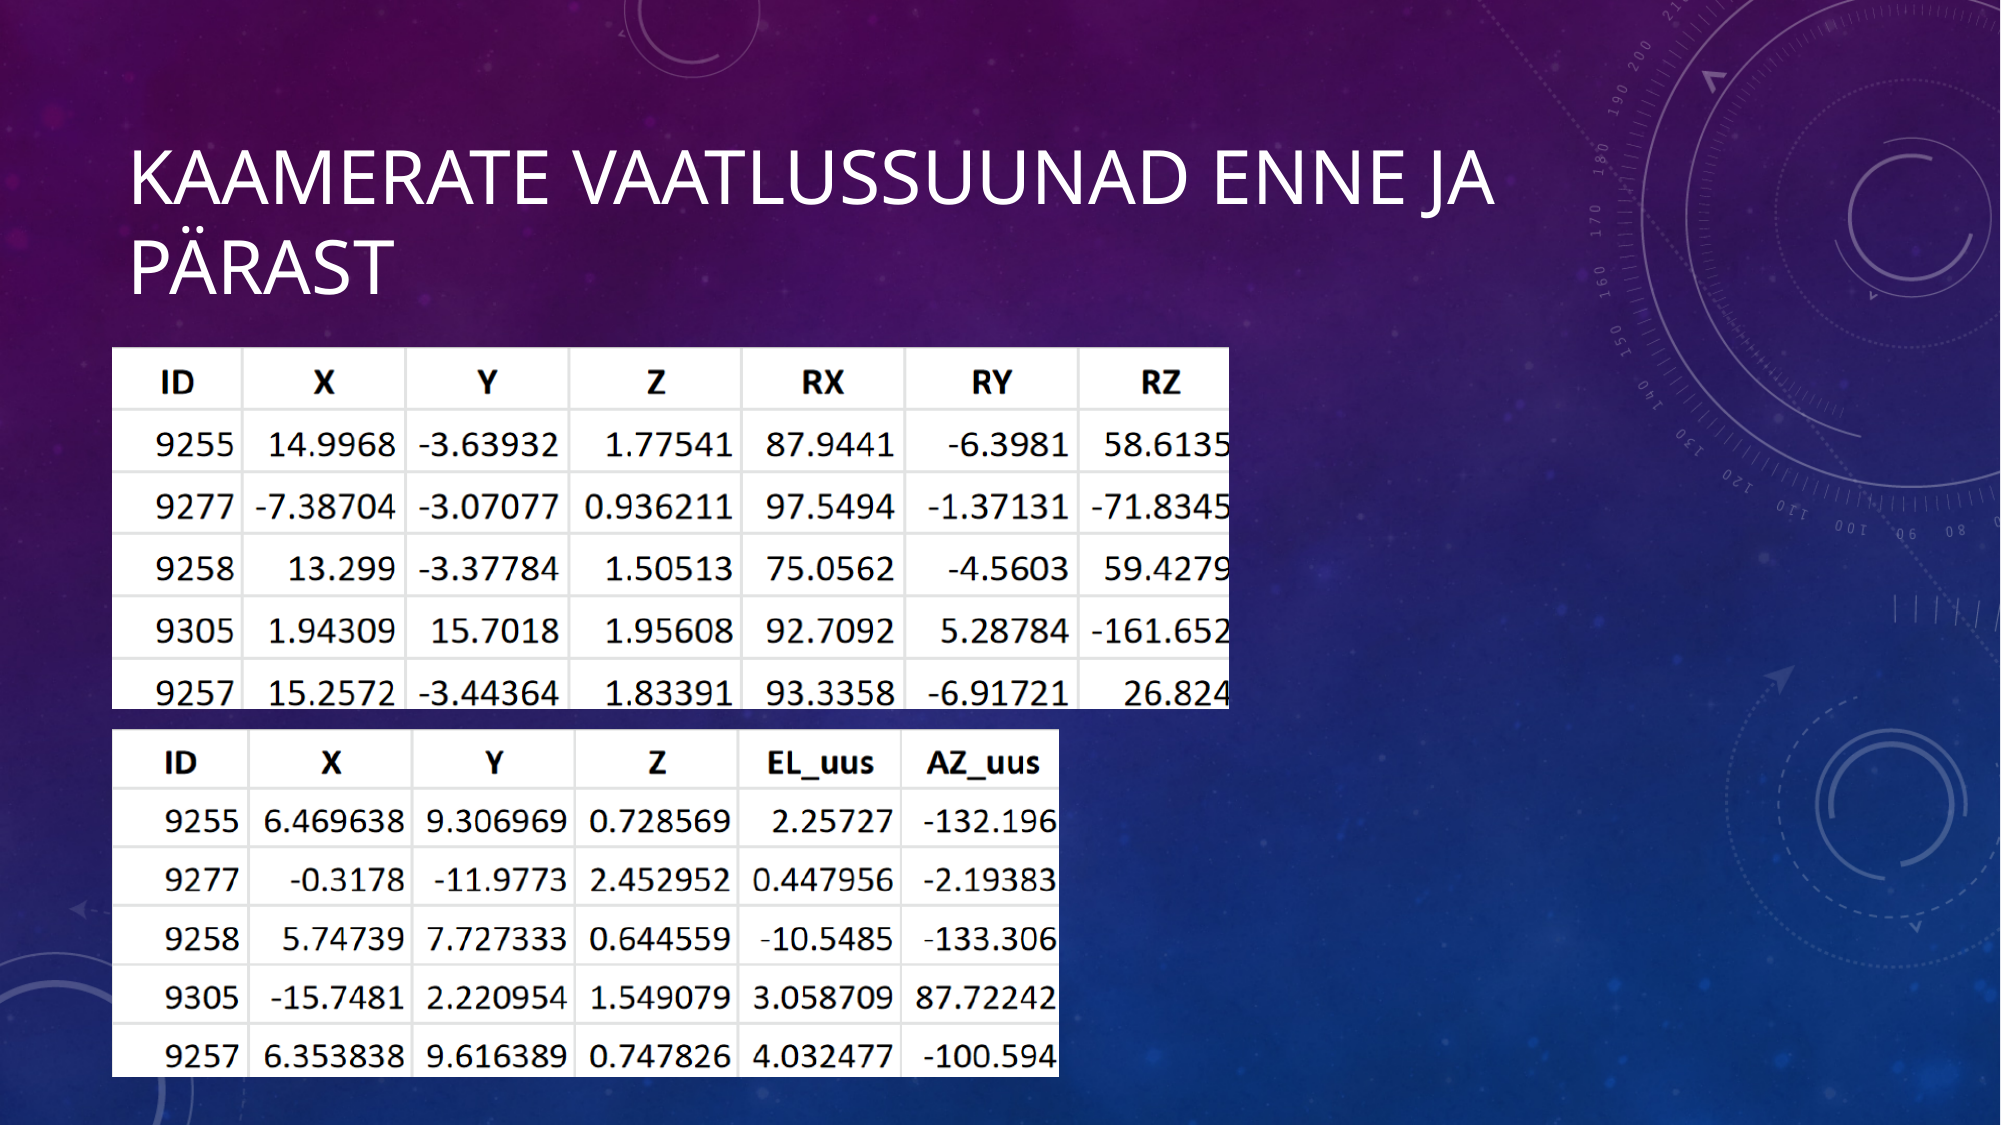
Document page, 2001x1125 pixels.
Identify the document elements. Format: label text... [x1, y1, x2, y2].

picture [0, 0, 2001, 1125]
title Kaamerate vaatlussuunad enne ja pärast [112, 99, 1775, 339]
